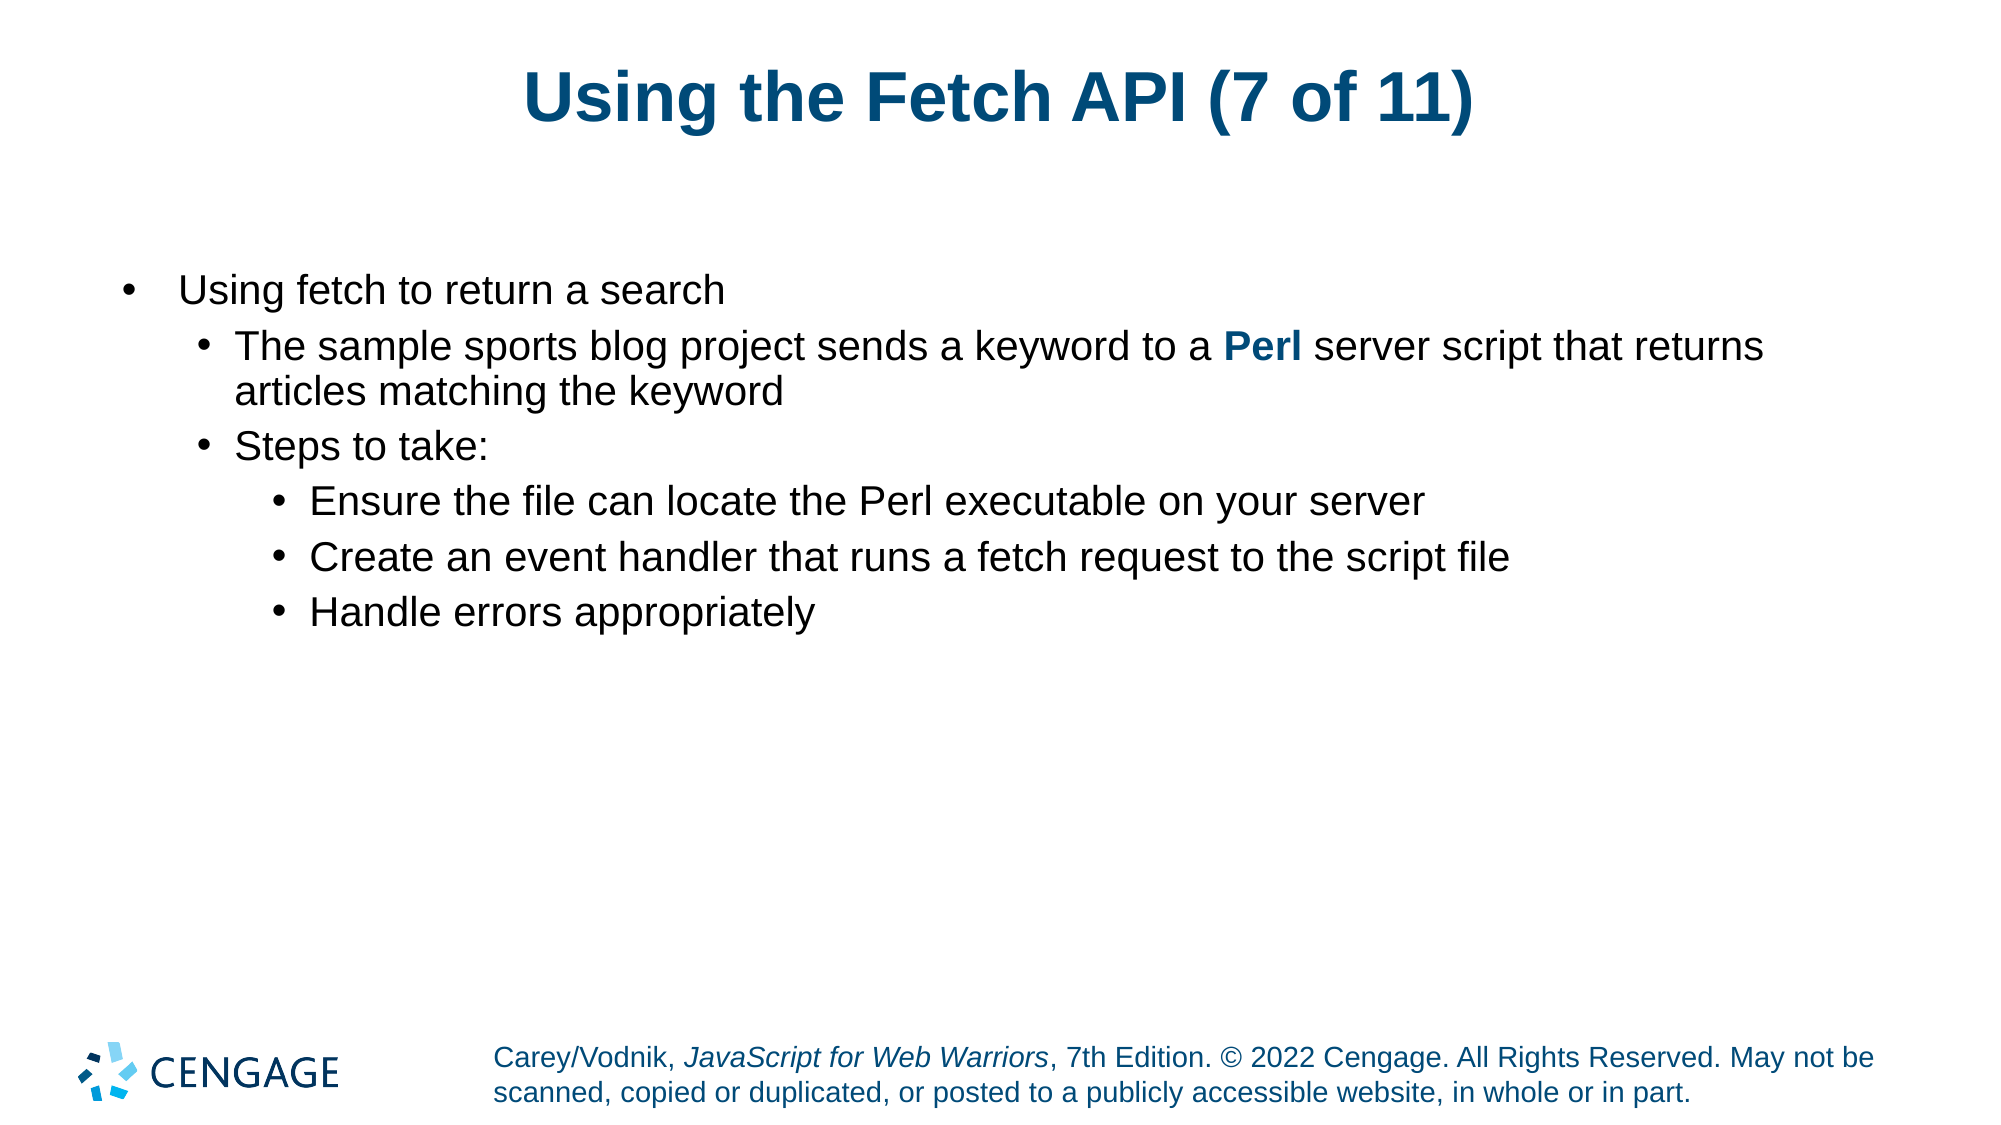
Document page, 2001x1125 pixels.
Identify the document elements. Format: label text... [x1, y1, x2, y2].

list Using fetch to return a search The sample sports blog project sends a keyword to a Perl server script that returns articles matching the keyword Steps to take: Ensure the file can locate the Perl executable on your server Create an event handler that runs a fetch request to the script file Handle errors appropriately [121, 268, 1880, 990]
picture [78, 1042, 338, 1101]
title Using the Fetch API (7 of 11) [137, 59, 1863, 171]
